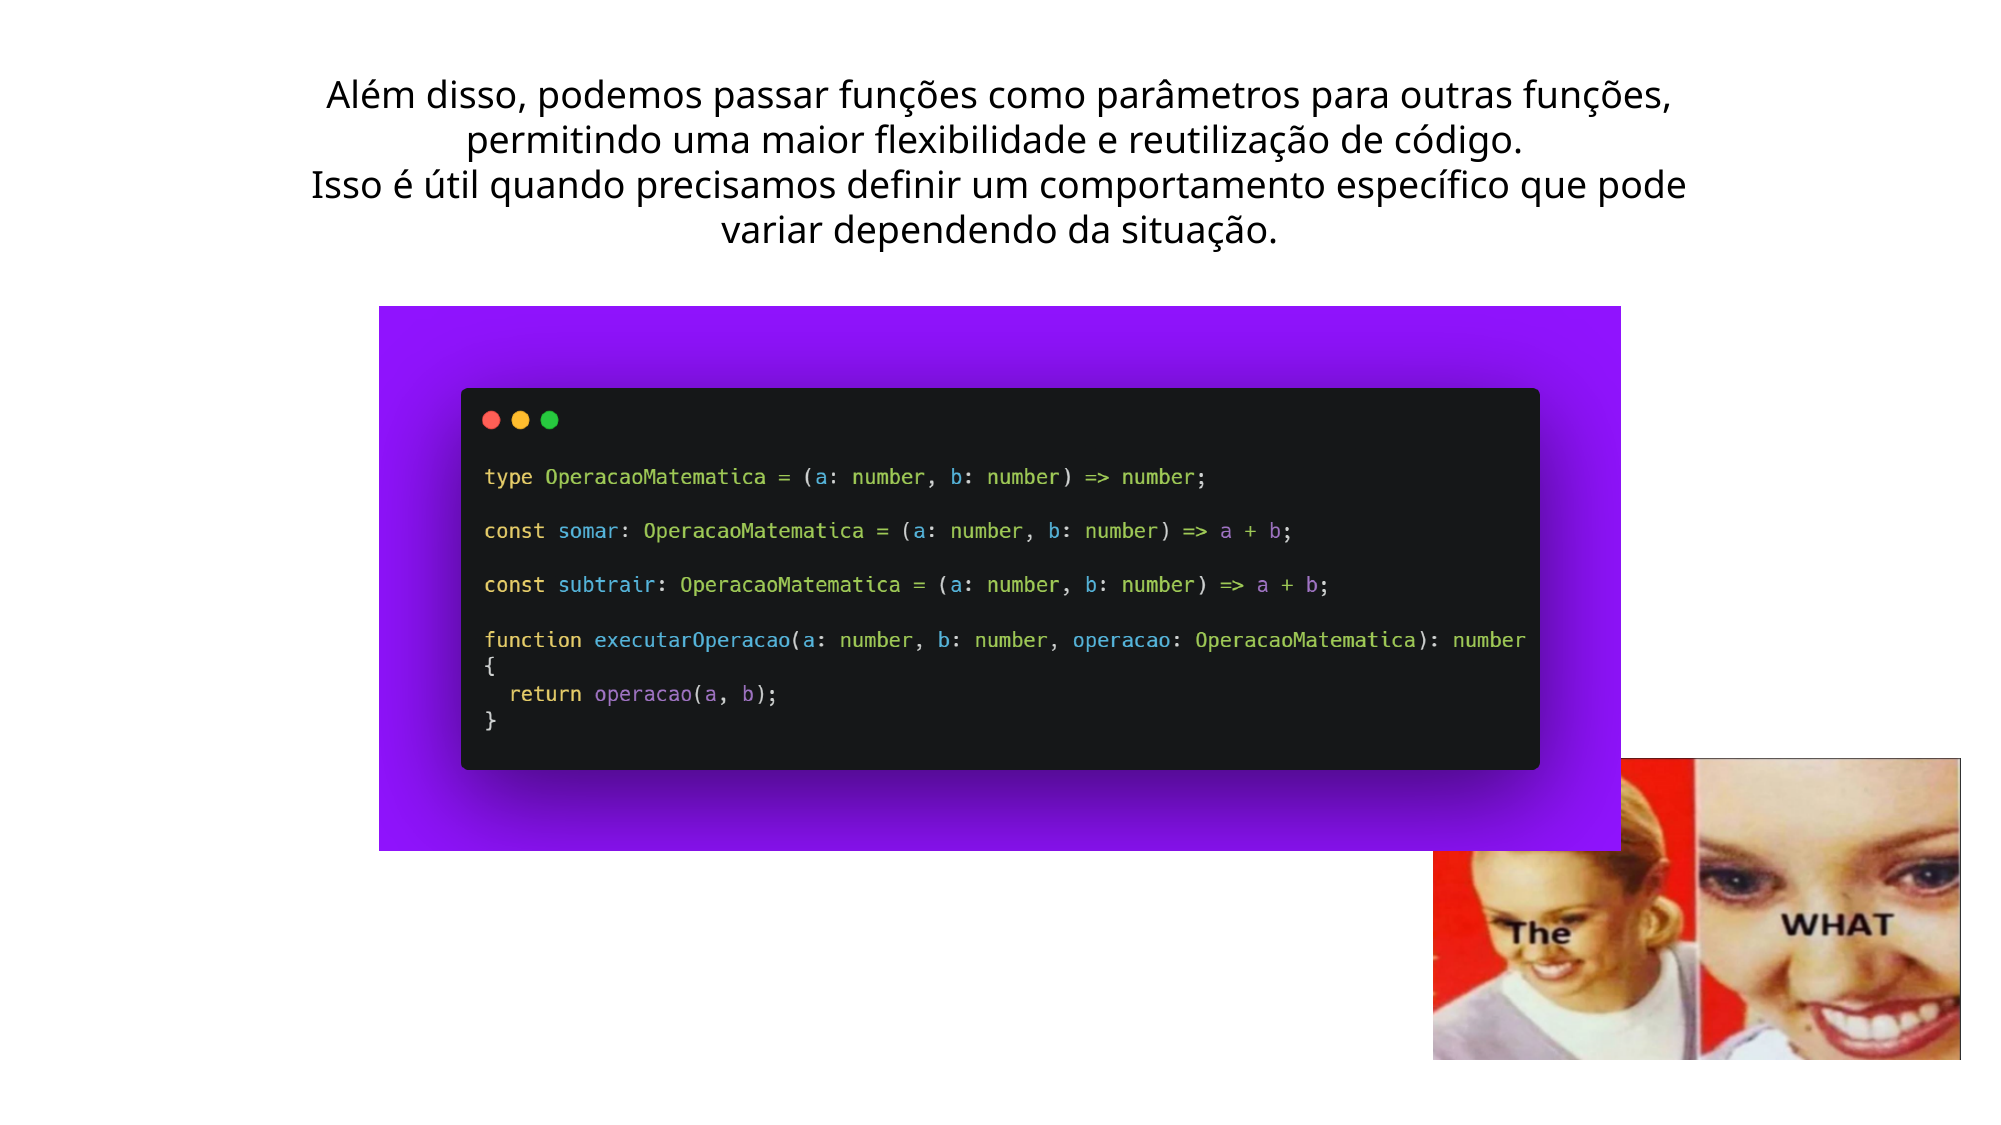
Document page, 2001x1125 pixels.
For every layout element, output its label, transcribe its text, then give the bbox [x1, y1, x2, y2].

text_box Além disso, podemos passar funções como parâmetros para outras funções, permitindo uma maior flexibilidade e reutilização de código. Isso é útil quando precisamos definir um comportamento específico que pode variar dependendo da situação. [289, 64, 1711, 259]
picture [378, 306, 1961, 1061]
